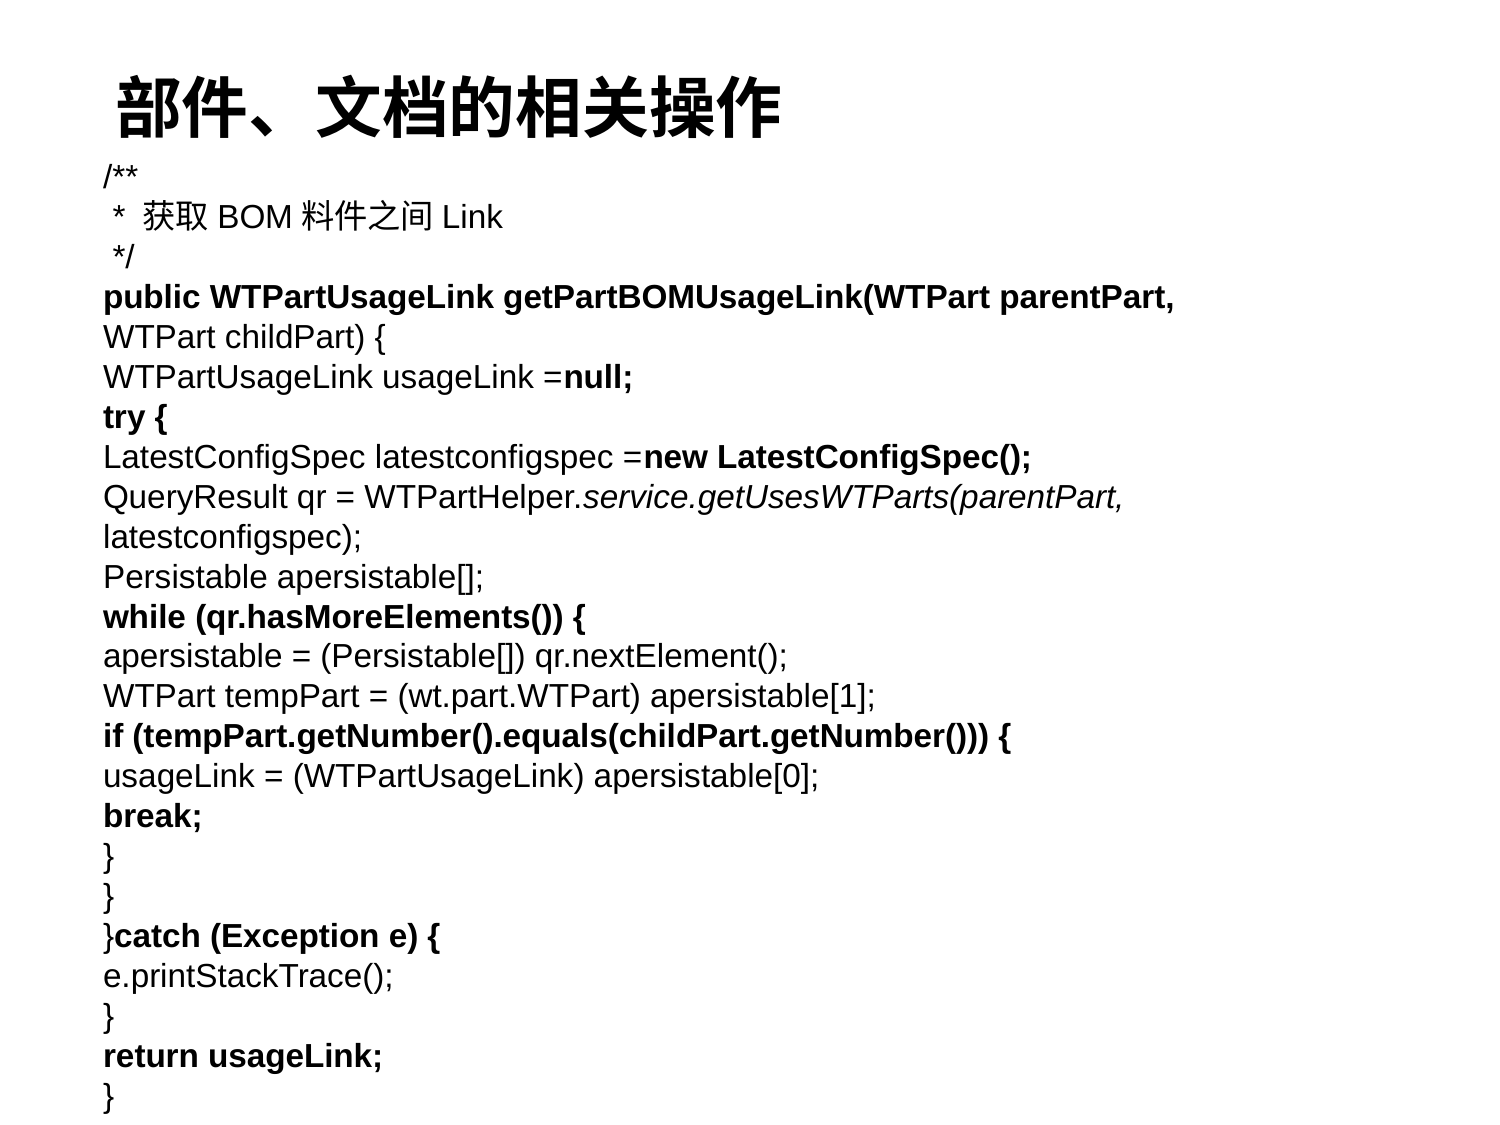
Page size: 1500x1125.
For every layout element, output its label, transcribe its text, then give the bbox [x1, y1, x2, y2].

title 部件、文档的相关操作 [100, 52, 1395, 154]
text_box /** * 获取BOM料件之间Link */ public WTPartUsageLink getPartBOMUsageLink(WTPart parentPart, WTPart childPart) { WTPartUsageLink usageLink =null; try { LatestConfigSpec latestconfigspec =new LatestConfigSpec(); QueryResult qr = WTPartHelper.service.getUsesWTParts(parentPart, latestconfigspec); Persistable apersistable[]; while (qr.hasMoreElements()) { apersistable = (Persistable[]) qr.nextElement(); WTPart tempPart = (wt.part.WTPart) apersistable[1]; if (tempPart.getNumber().equals(childPart.getNumber())) { usageLink = (WTPartUsageLink) apersistable[0]; break; } } }catch (Exception e) { e.printStackTrace(); } return usageLink; } [88, 148, 1353, 1122]
